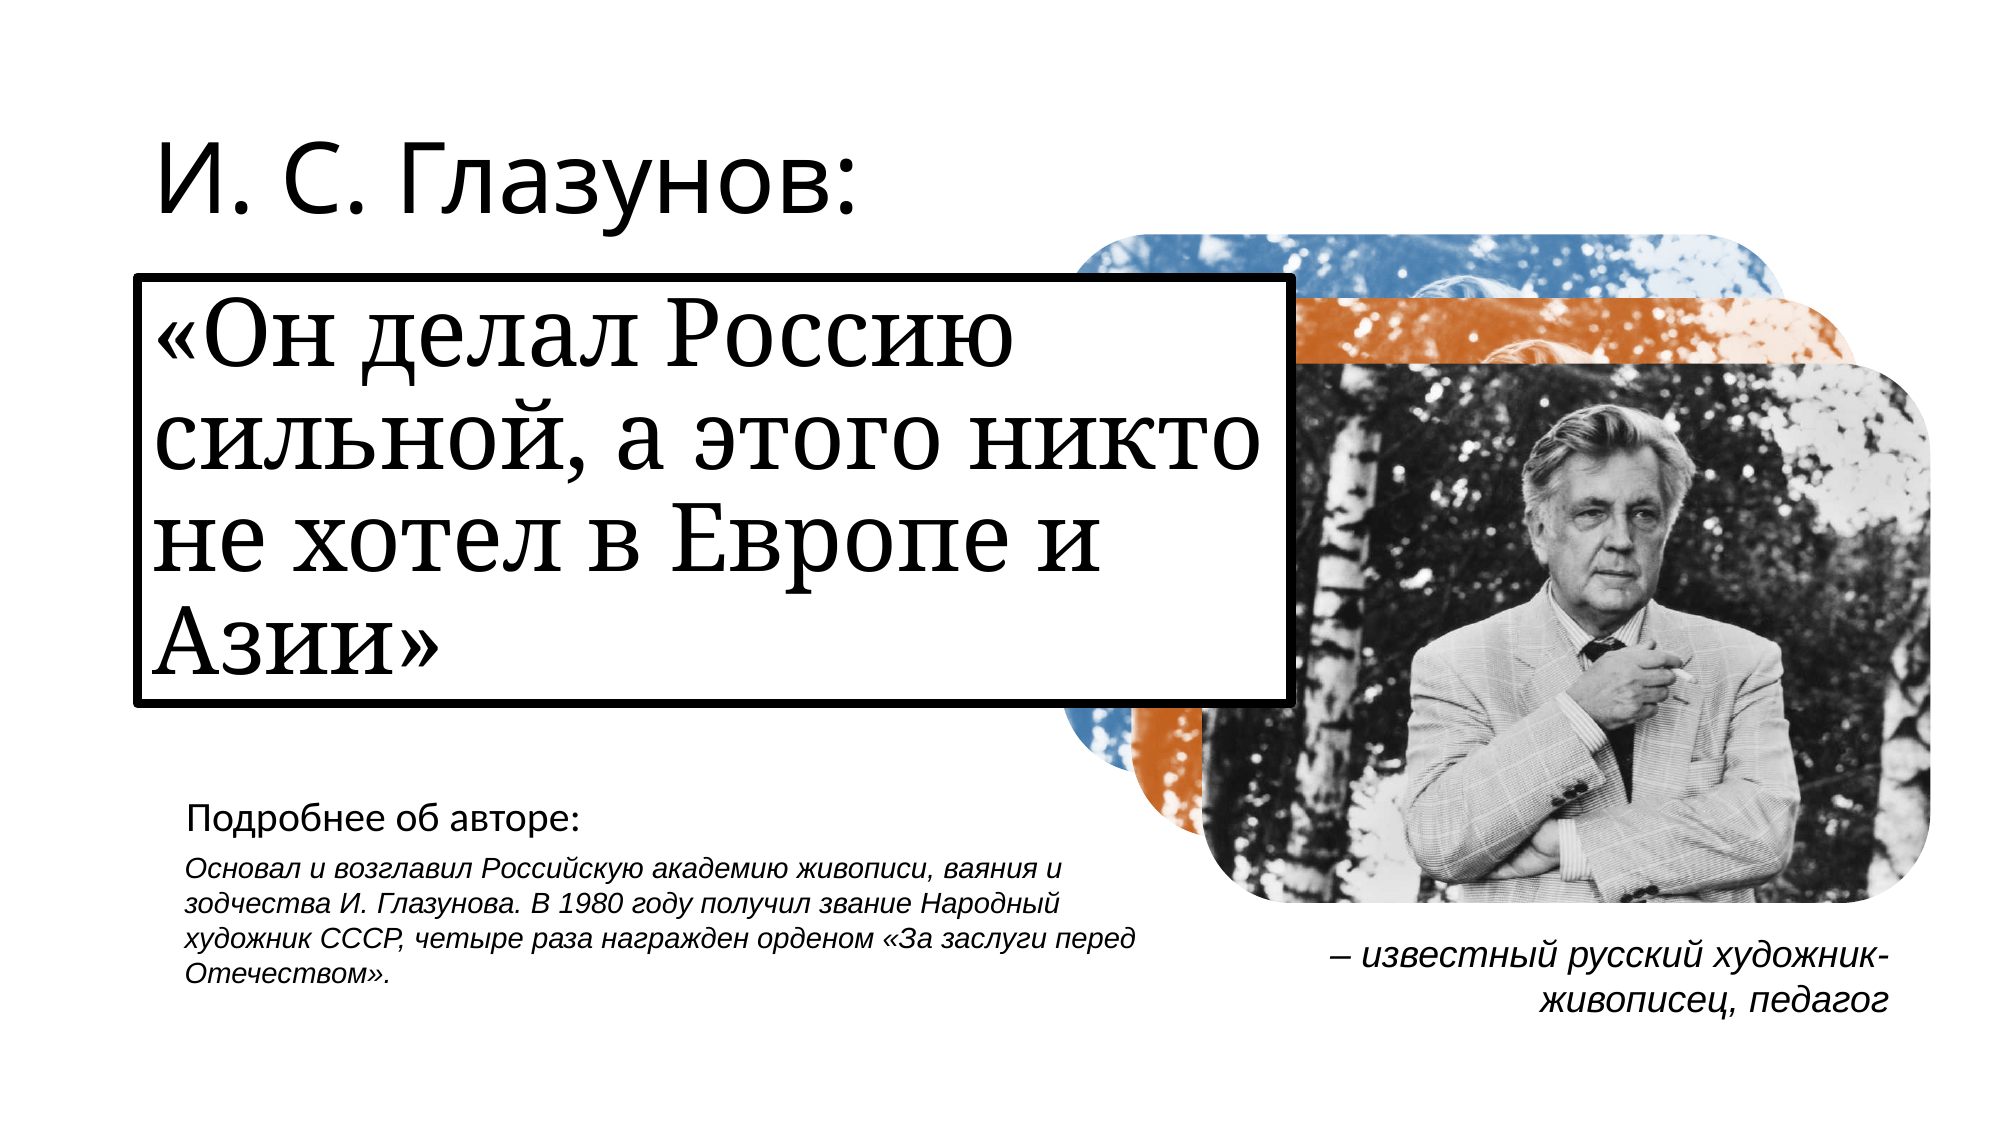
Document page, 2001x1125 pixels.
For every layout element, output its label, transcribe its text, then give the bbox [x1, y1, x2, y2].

title И. С. Глазунов: [137, 77, 893, 277]
picture [1060, 234, 1931, 903]
list «Он делал Россию сильной, а этого никто не хотел в Европе и Азии» [137, 277, 1060, 704]
text_box Подробнее об авторе: [171, 782, 597, 847]
text_box – известный русский художник-живописец, педагог [1227, 922, 1905, 1028]
text_box Основал и возглавил Российскую академию живописи, ваяния и зодчества И. Глазунова. В 1980 году получил звание Народный художник СССР, четыре раза награжден орденом «За заслуги перед Отечеством». [169, 842, 1170, 998]
